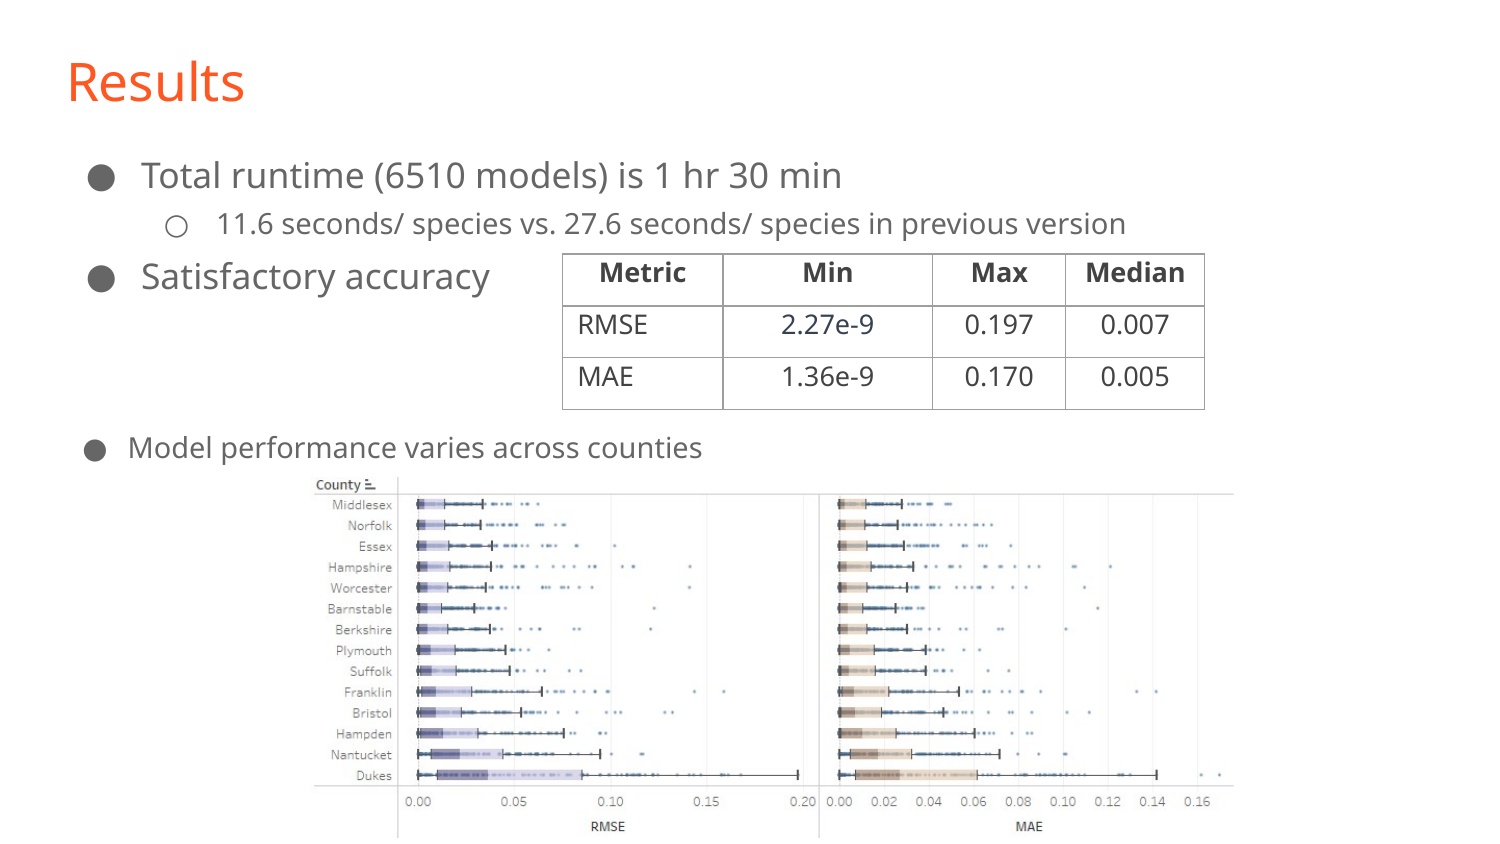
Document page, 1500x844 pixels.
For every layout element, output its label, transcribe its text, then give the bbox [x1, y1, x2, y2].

table_header Max [933, 255, 1065, 305]
table_cell 0.170 [933, 358, 1065, 400]
table_header Min [724, 255, 932, 305]
table_header Metric [563, 255, 722, 305]
table_cell RMSE [563, 307, 722, 357]
list Total runtime (6510 models) is 1 hr 30 min 11.6 seconds/ species vs. 27.6 seconds/ species in previous version Satisfactory accuracy [51, 124, 1405, 364]
table_cell 0.007 [1066, 307, 1204, 357]
table_cell MAE [563, 358, 722, 400]
picture [310, 477, 1234, 838]
list Model performance varies across counties [51, 400, 1405, 483]
table_cell 2.27e-9 [724, 307, 932, 357]
title Results [51, 33, 1449, 128]
table_header Median [1066, 255, 1204, 305]
table_cell 0.197 [933, 307, 1065, 357]
table_cell 0.005 [1066, 358, 1204, 400]
table_cell 1.36e-9 [724, 358, 932, 400]
